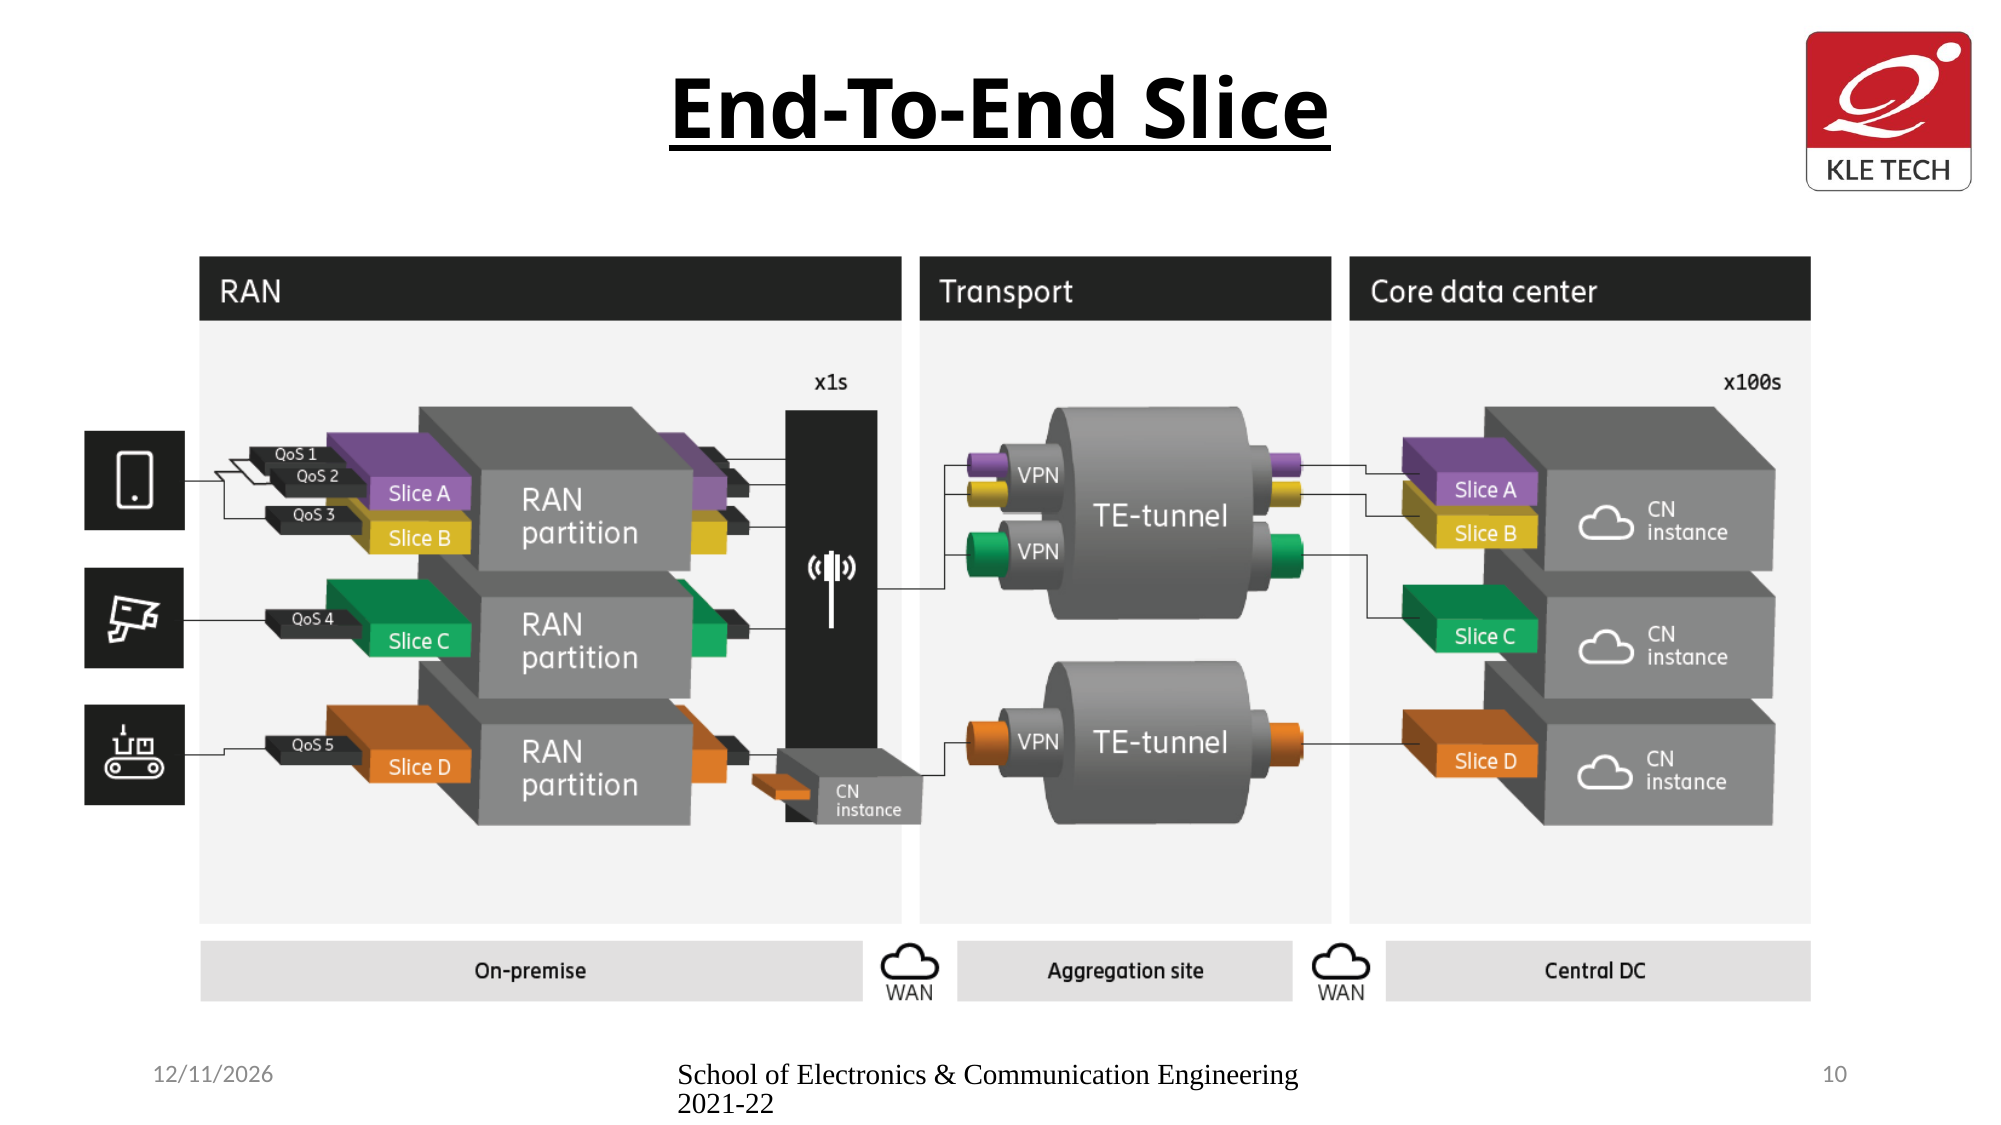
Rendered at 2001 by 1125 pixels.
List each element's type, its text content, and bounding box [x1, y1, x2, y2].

picture [47, 0, 2000, 1033]
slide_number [137, 1042, 588, 1103]
title End-To-End Slice [254, 31, 1746, 192]
footer School of Electronics & Communication Engineering 2021-22 [662, 1042, 1338, 1103]
slide_number 10 [1412, 1042, 1863, 1103]
